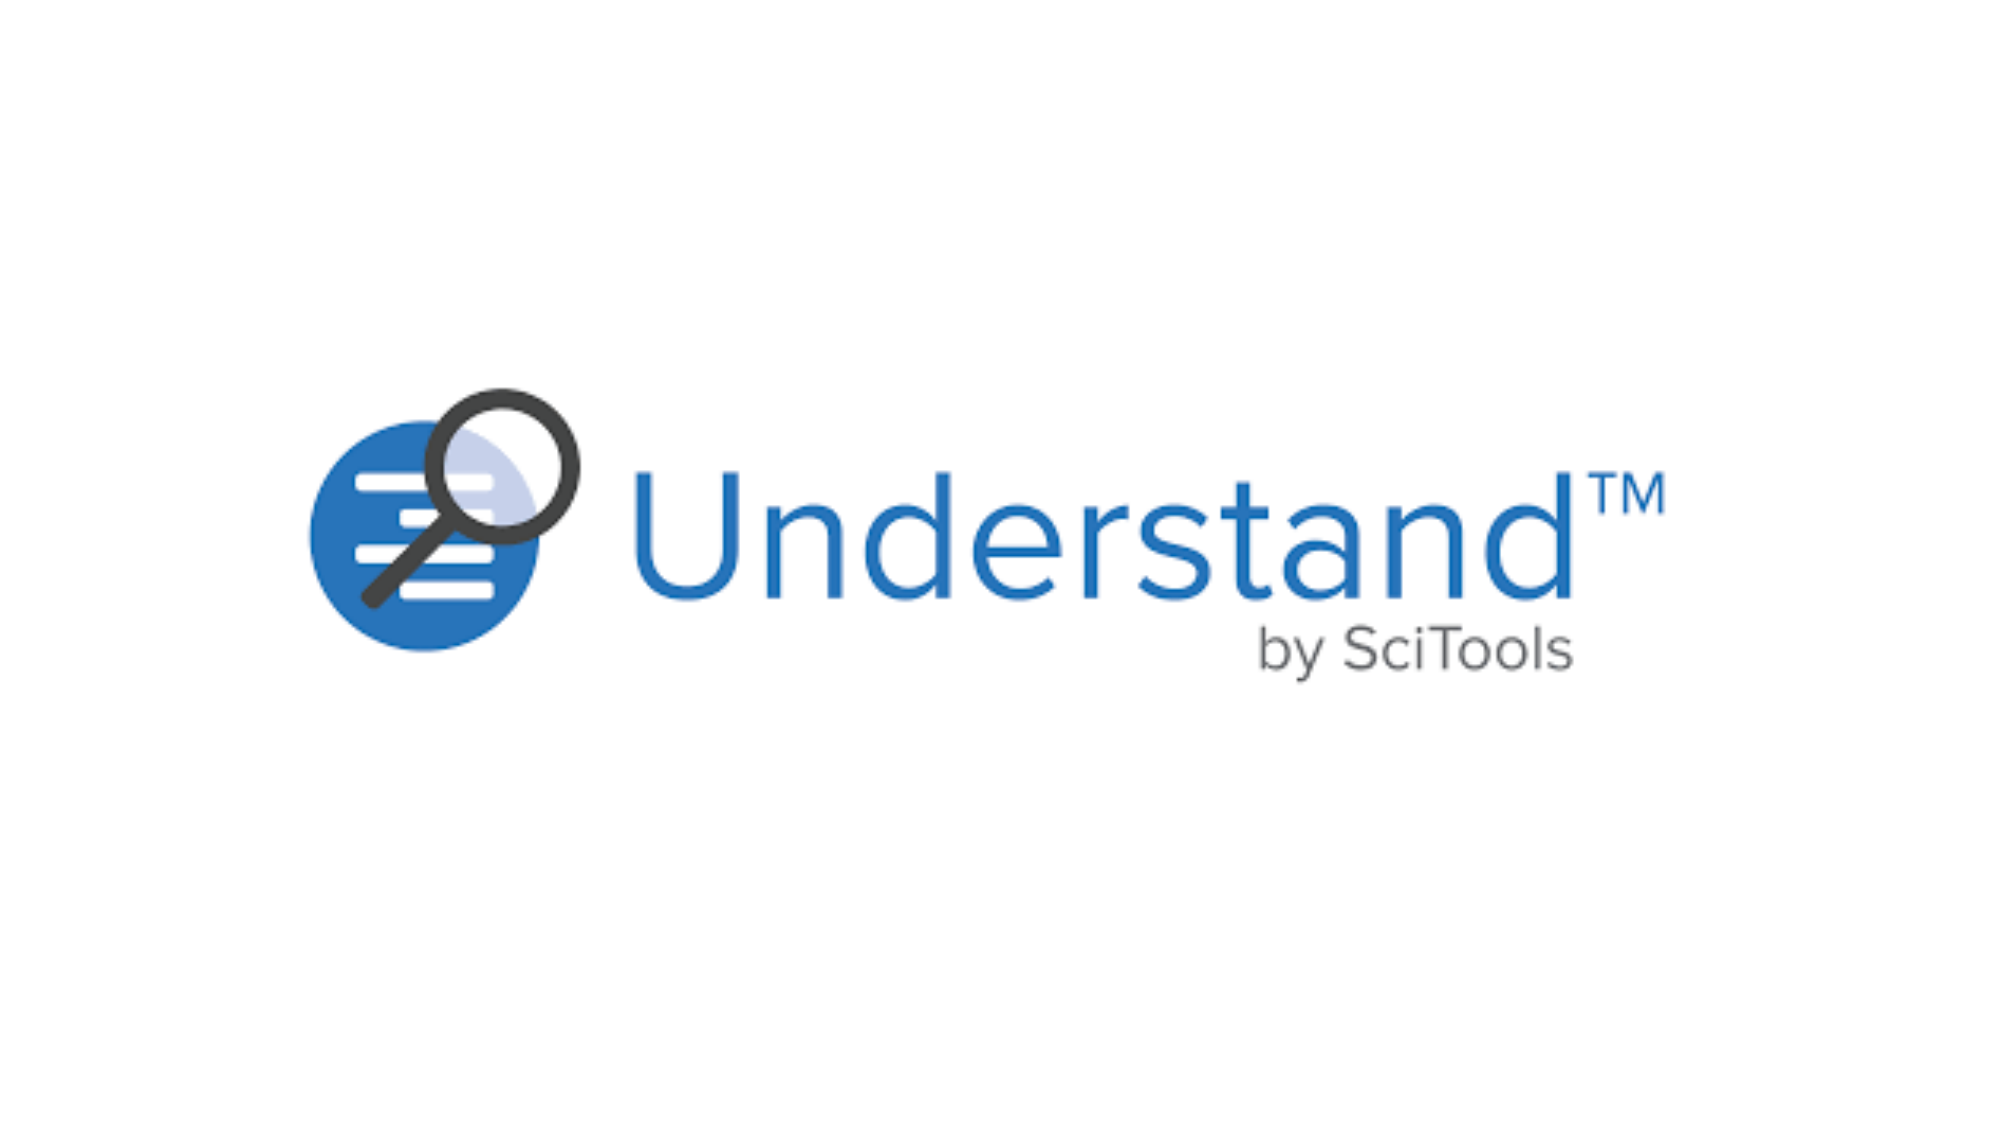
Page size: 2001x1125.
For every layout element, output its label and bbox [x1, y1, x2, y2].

picture [277, 361, 1723, 714]
